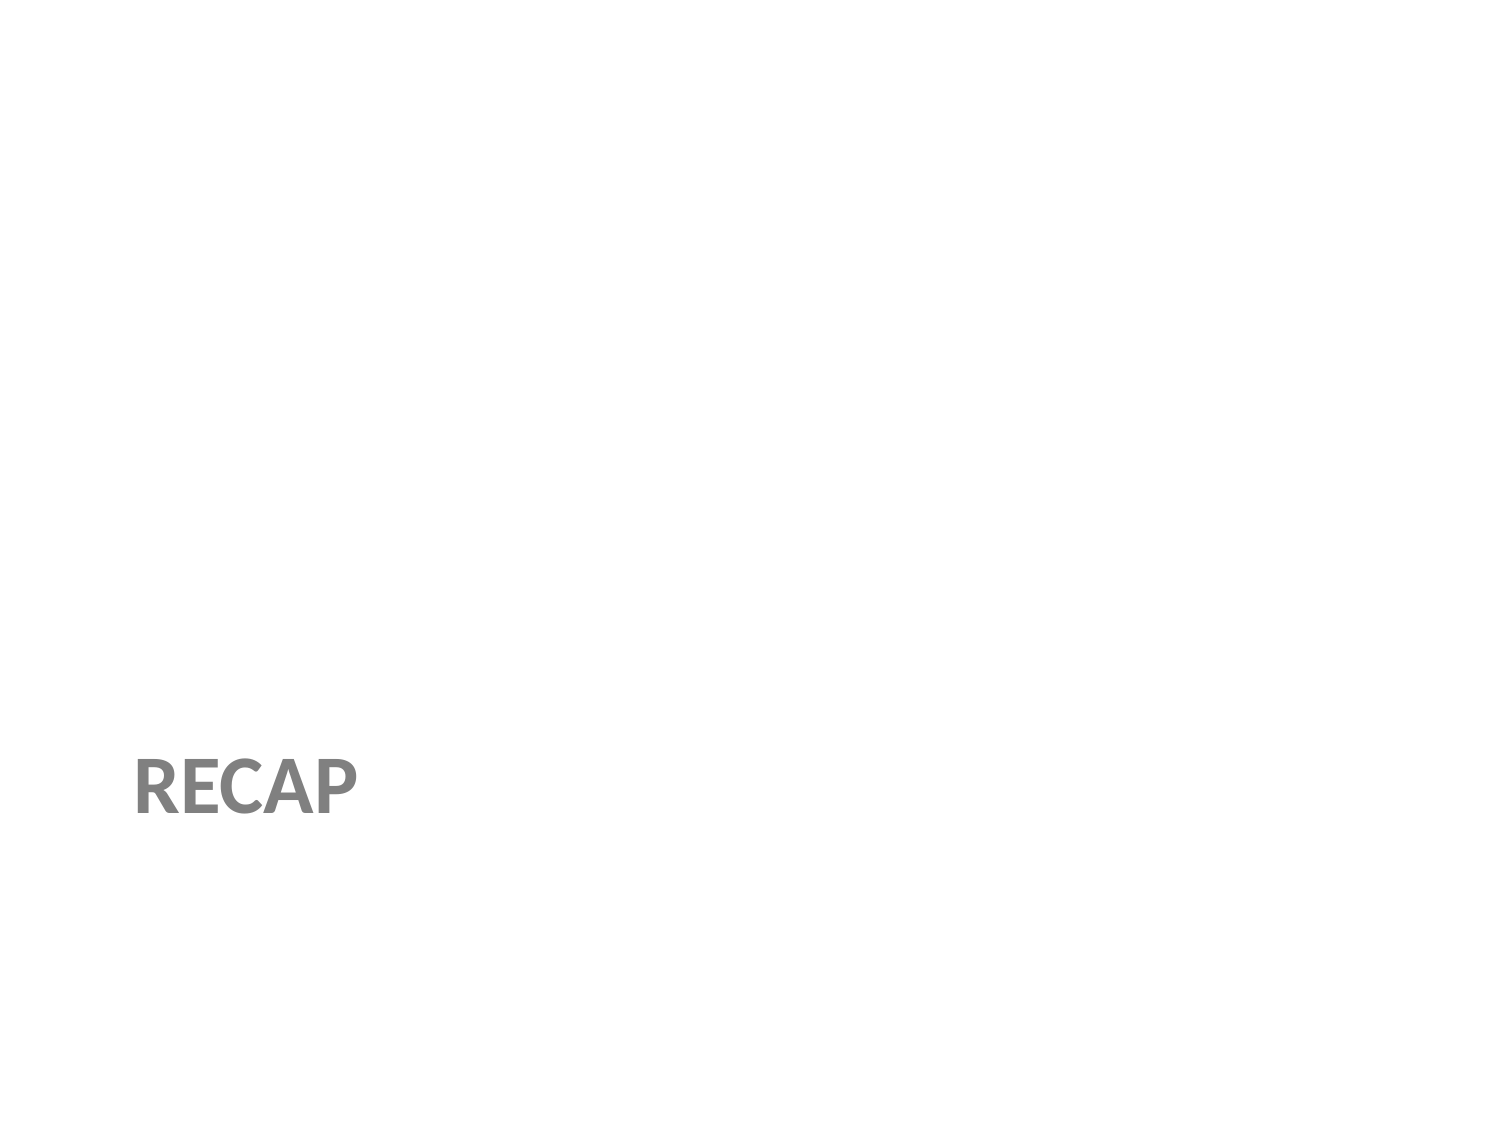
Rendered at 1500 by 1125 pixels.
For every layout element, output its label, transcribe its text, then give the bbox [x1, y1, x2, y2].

title RECAP [118, 722, 1394, 947]
